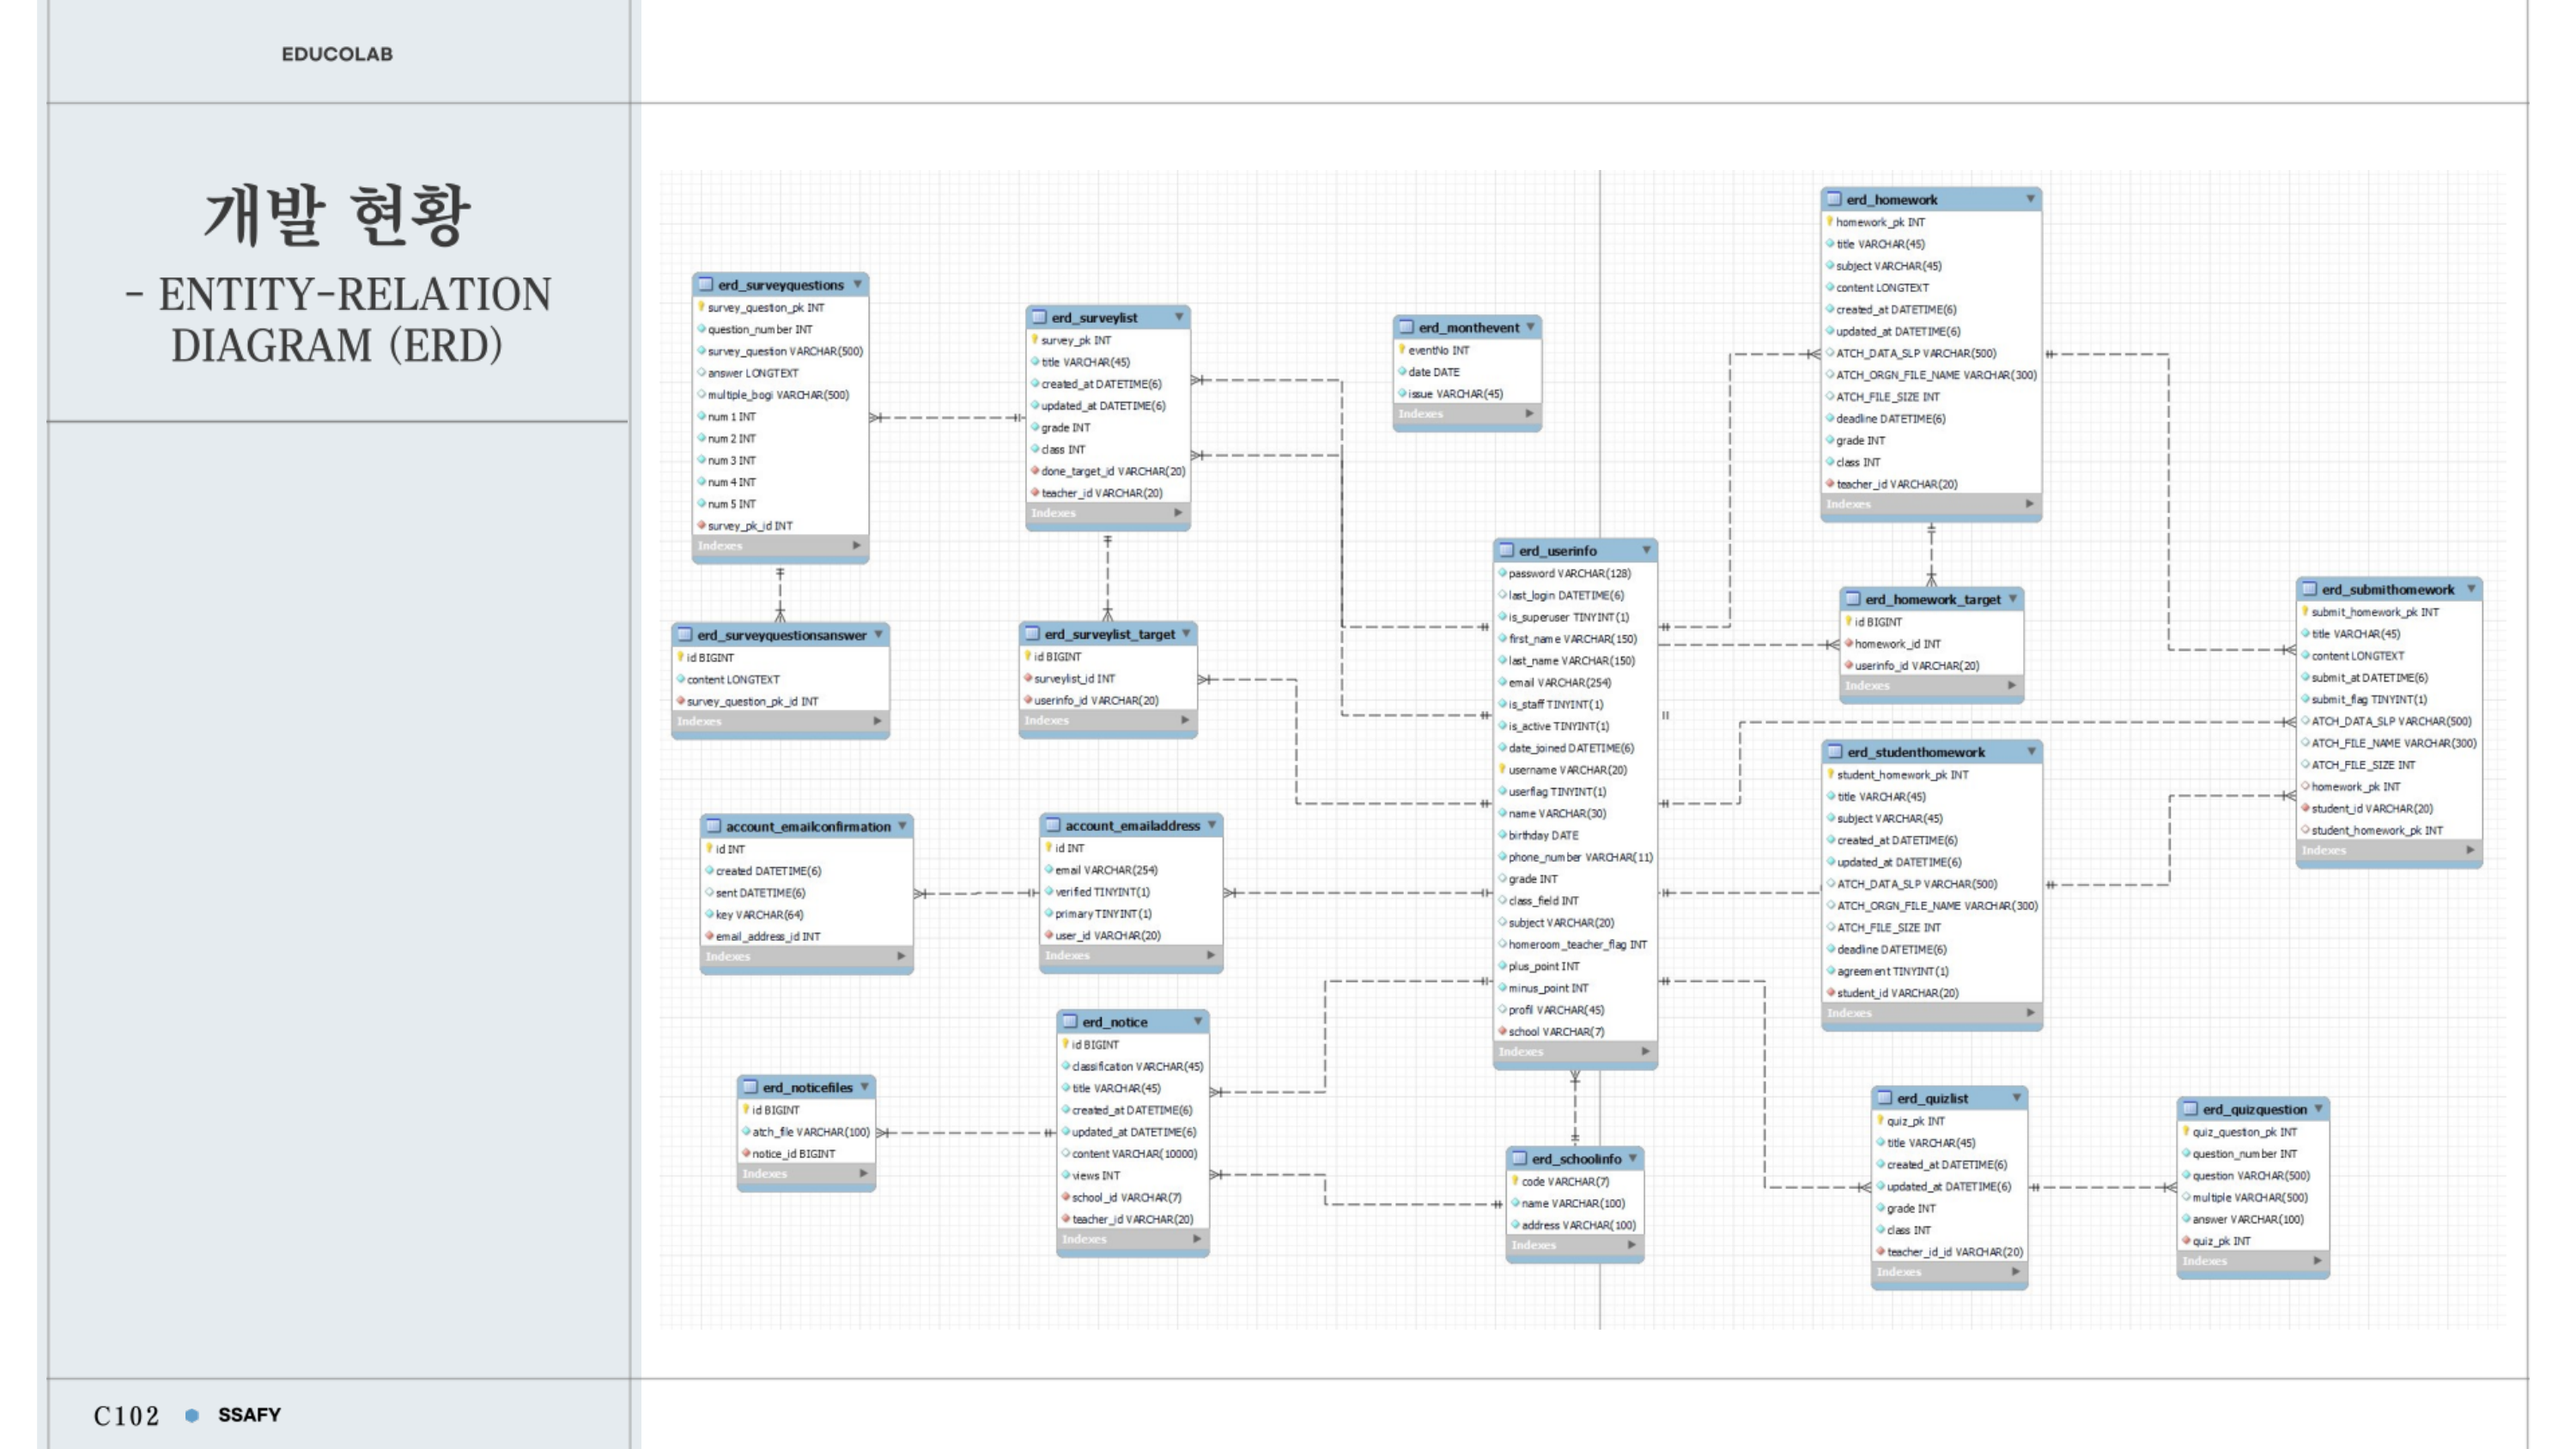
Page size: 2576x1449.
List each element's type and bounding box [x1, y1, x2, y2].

text_box [89, 1396, 292, 1446]
text_box [100, 160, 572, 386]
picture [0, 0, 2576, 1449]
